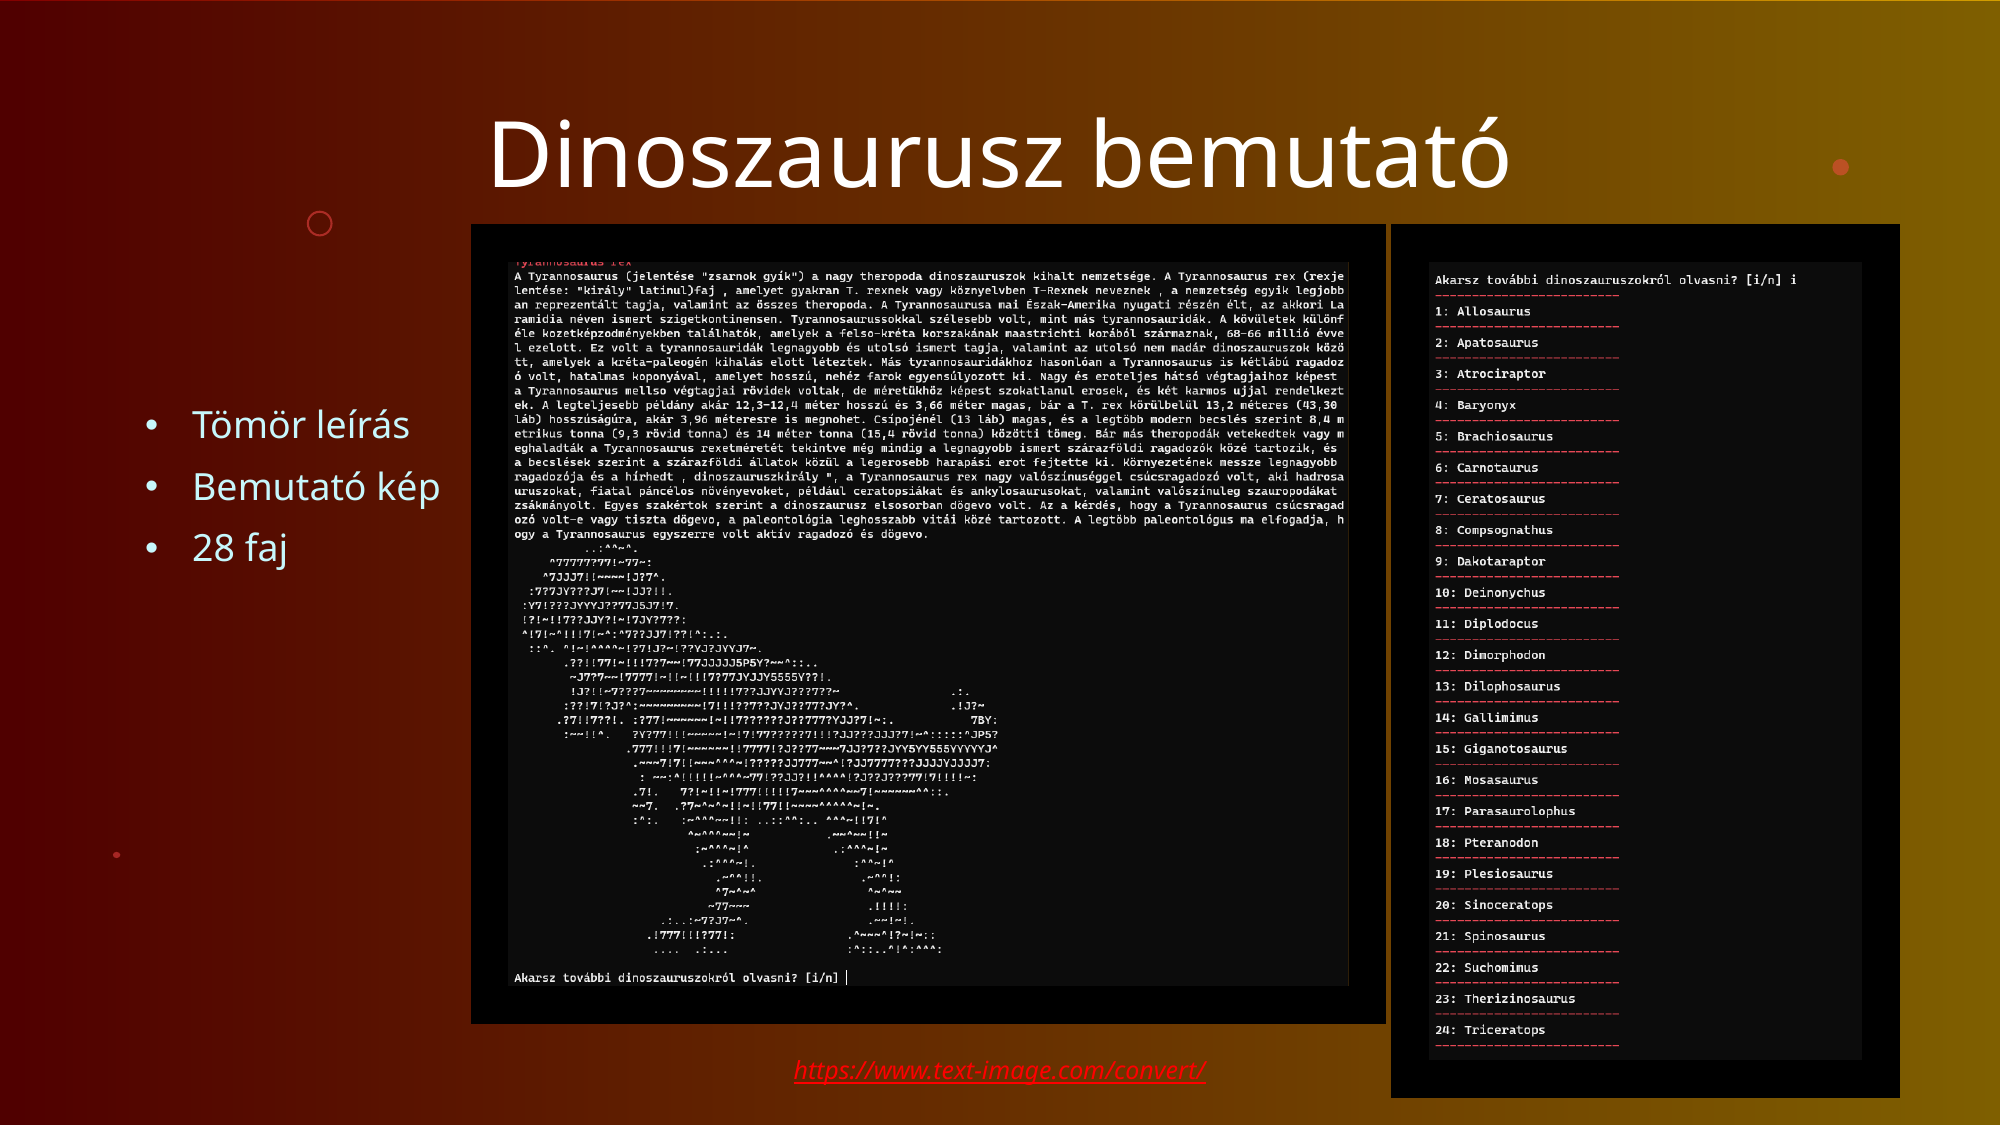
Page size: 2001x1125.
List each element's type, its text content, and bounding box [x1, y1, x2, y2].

title Dinoszaurusz bemutató [137, 49, 1863, 267]
list Tömör leírás Bemutató kép 28 faj [130, 399, 471, 850]
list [507, 261, 1349, 987]
list https://www.text-image.com/convert/ [137, 1040, 1863, 1125]
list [1428, 261, 1863, 1061]
